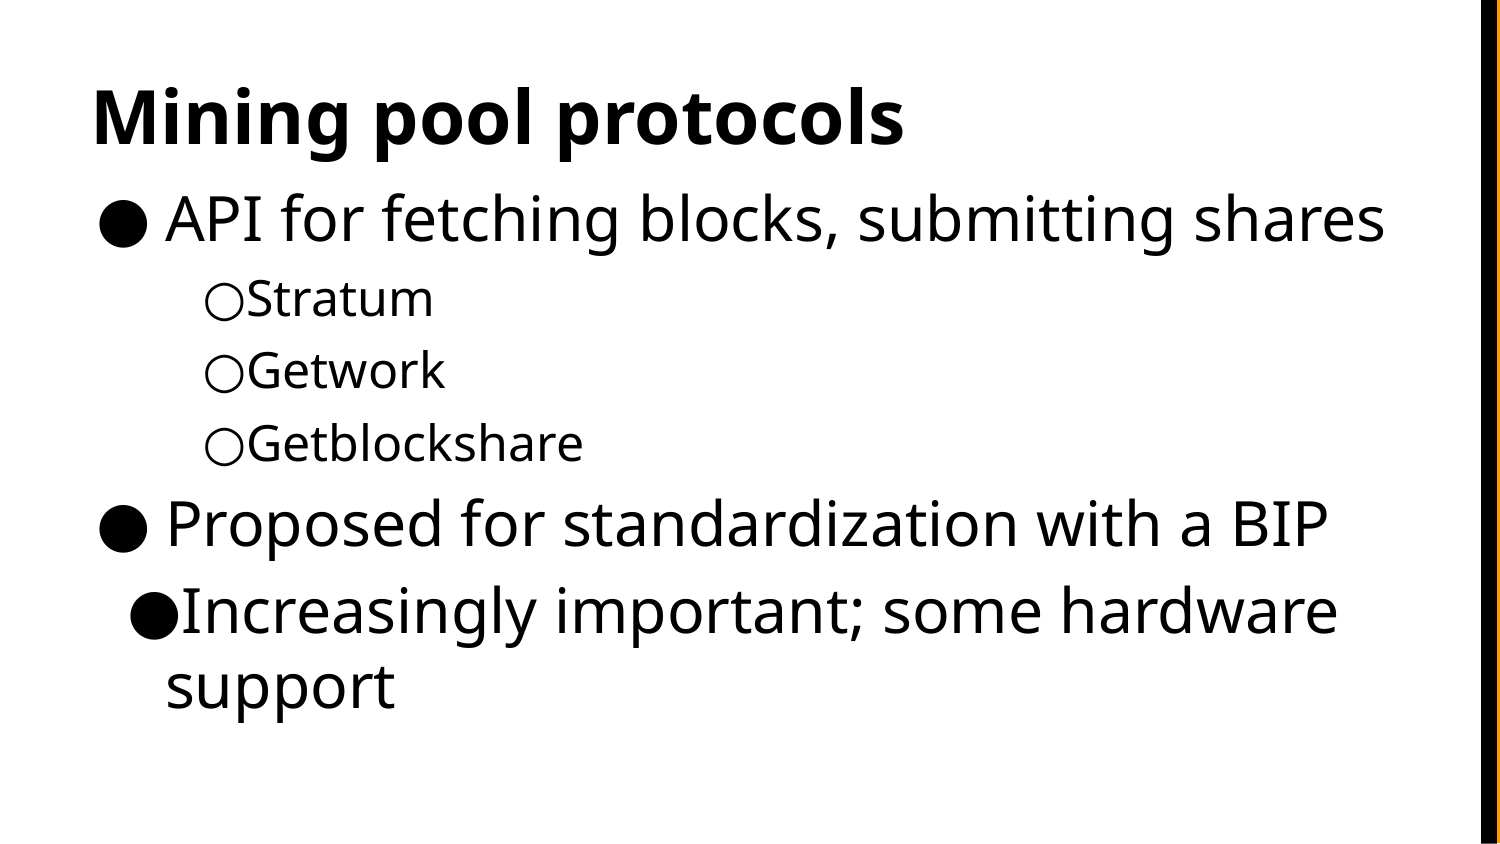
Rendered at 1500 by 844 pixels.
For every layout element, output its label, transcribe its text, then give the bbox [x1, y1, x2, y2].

title Mining pool protocols [75, 33, 1425, 163]
list API for fetching blocks, submitting shares Stratum Getwork Getblockshare Proposed for standardization with a BIP Increasingly important; some hardware support [75, 163, 1425, 769]
